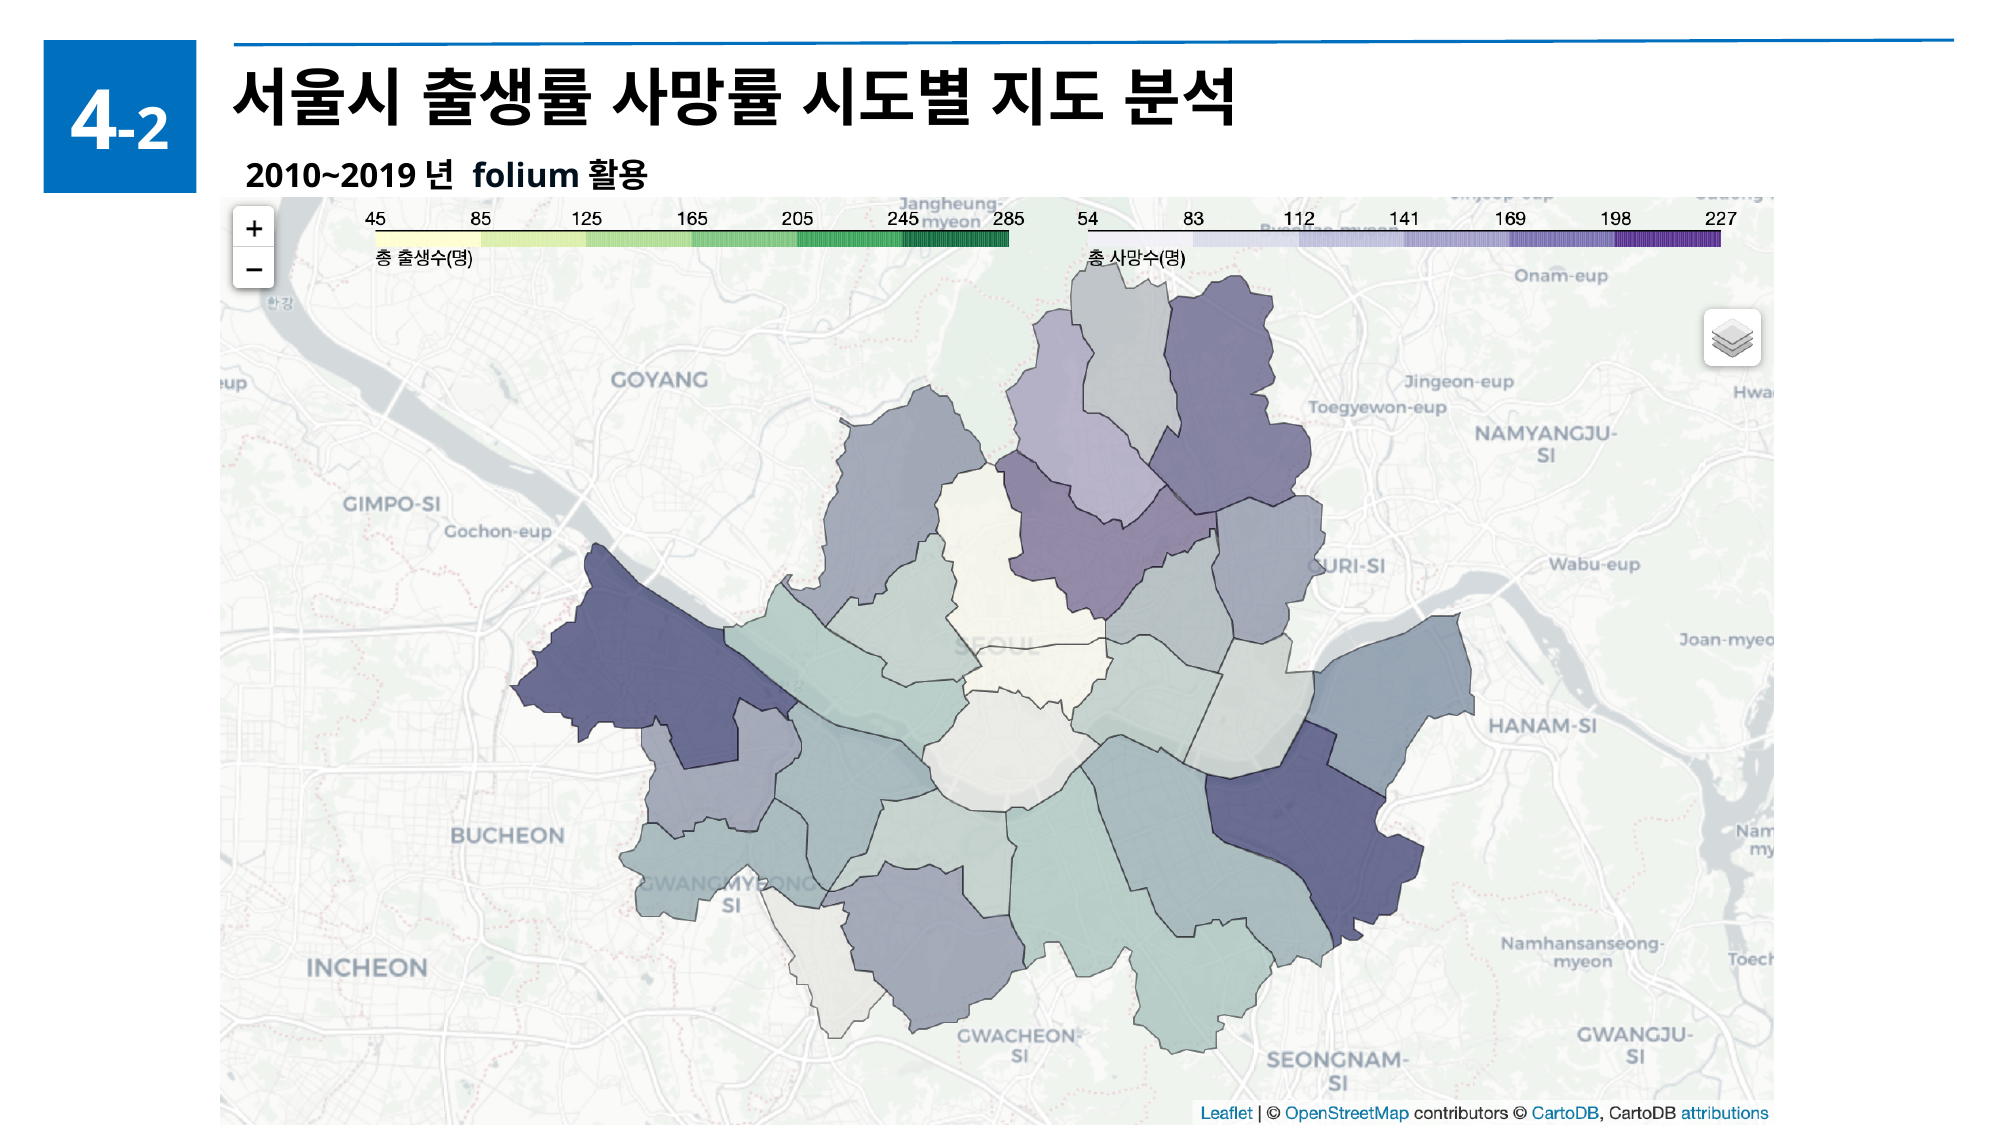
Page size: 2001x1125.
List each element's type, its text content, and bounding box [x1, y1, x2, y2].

picture [220, 197, 1774, 1125]
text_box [224, 50, 1247, 197]
text_box 4-2 [43, 58, 197, 174]
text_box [233, 40, 1955, 45]
text_box [43, 39, 198, 194]
